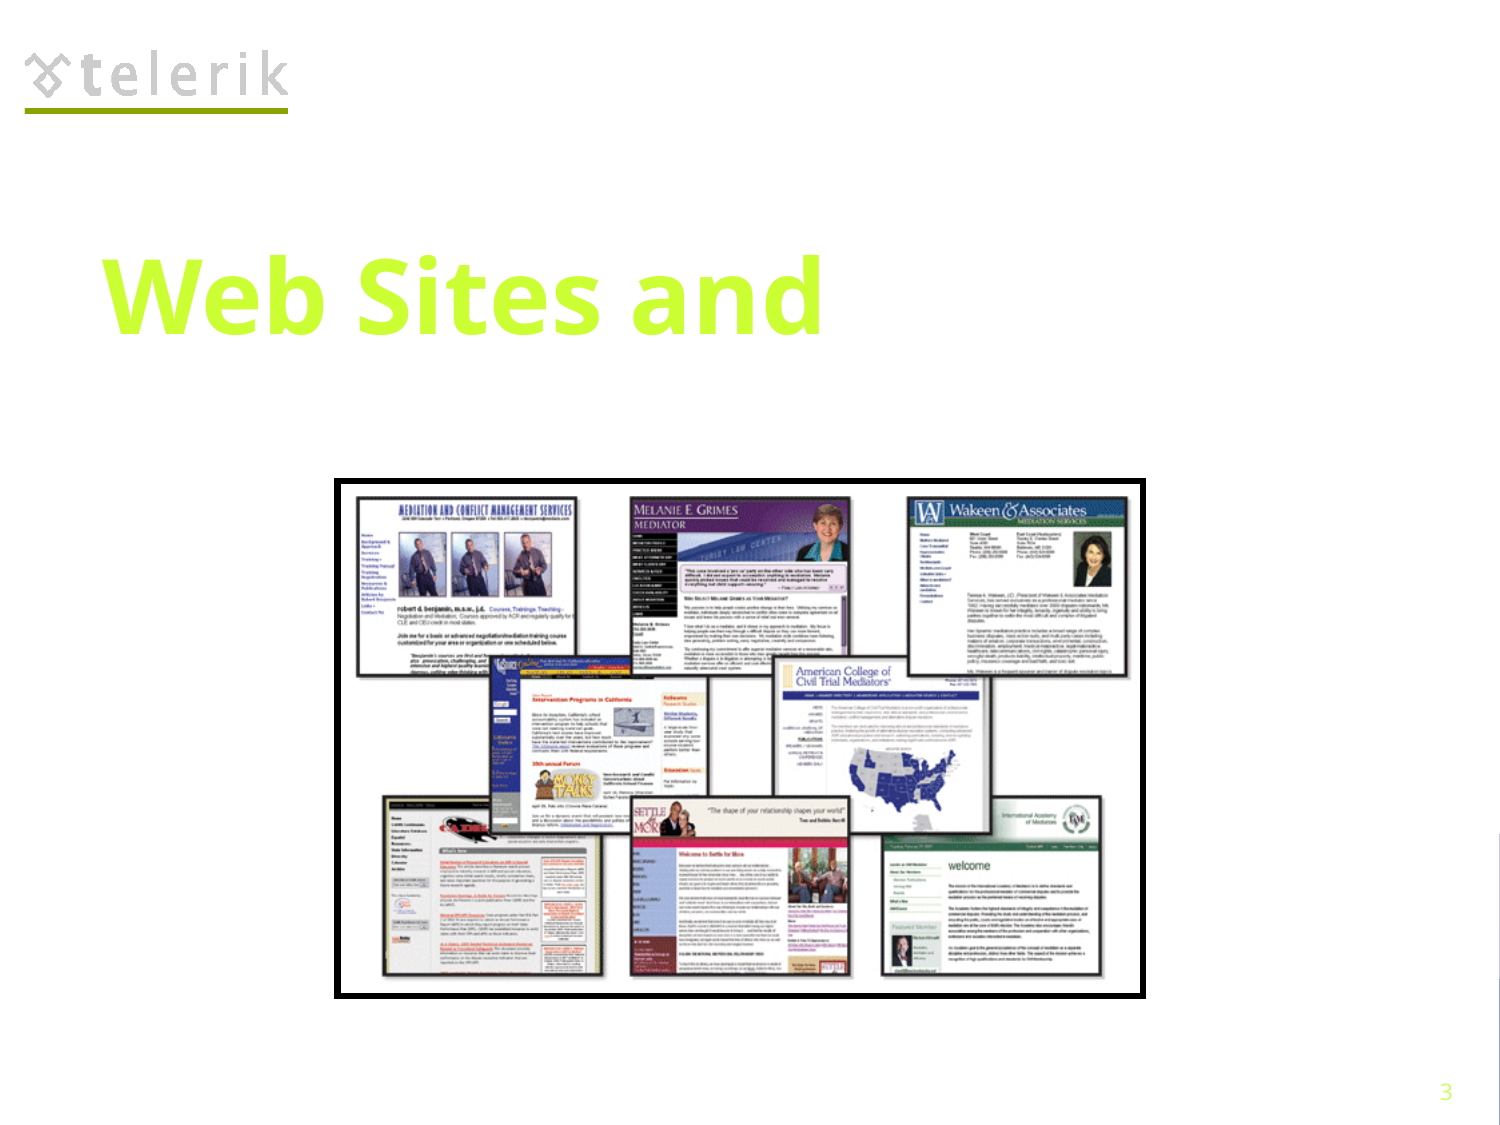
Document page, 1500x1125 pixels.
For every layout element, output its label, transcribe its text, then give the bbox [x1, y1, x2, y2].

text_box Web Sites and Web Applications [87, 162, 1400, 425]
picture [24, 50, 288, 114]
picture [340, 483, 1141, 994]
text_box <number> [1424, 1074, 1500, 1113]
